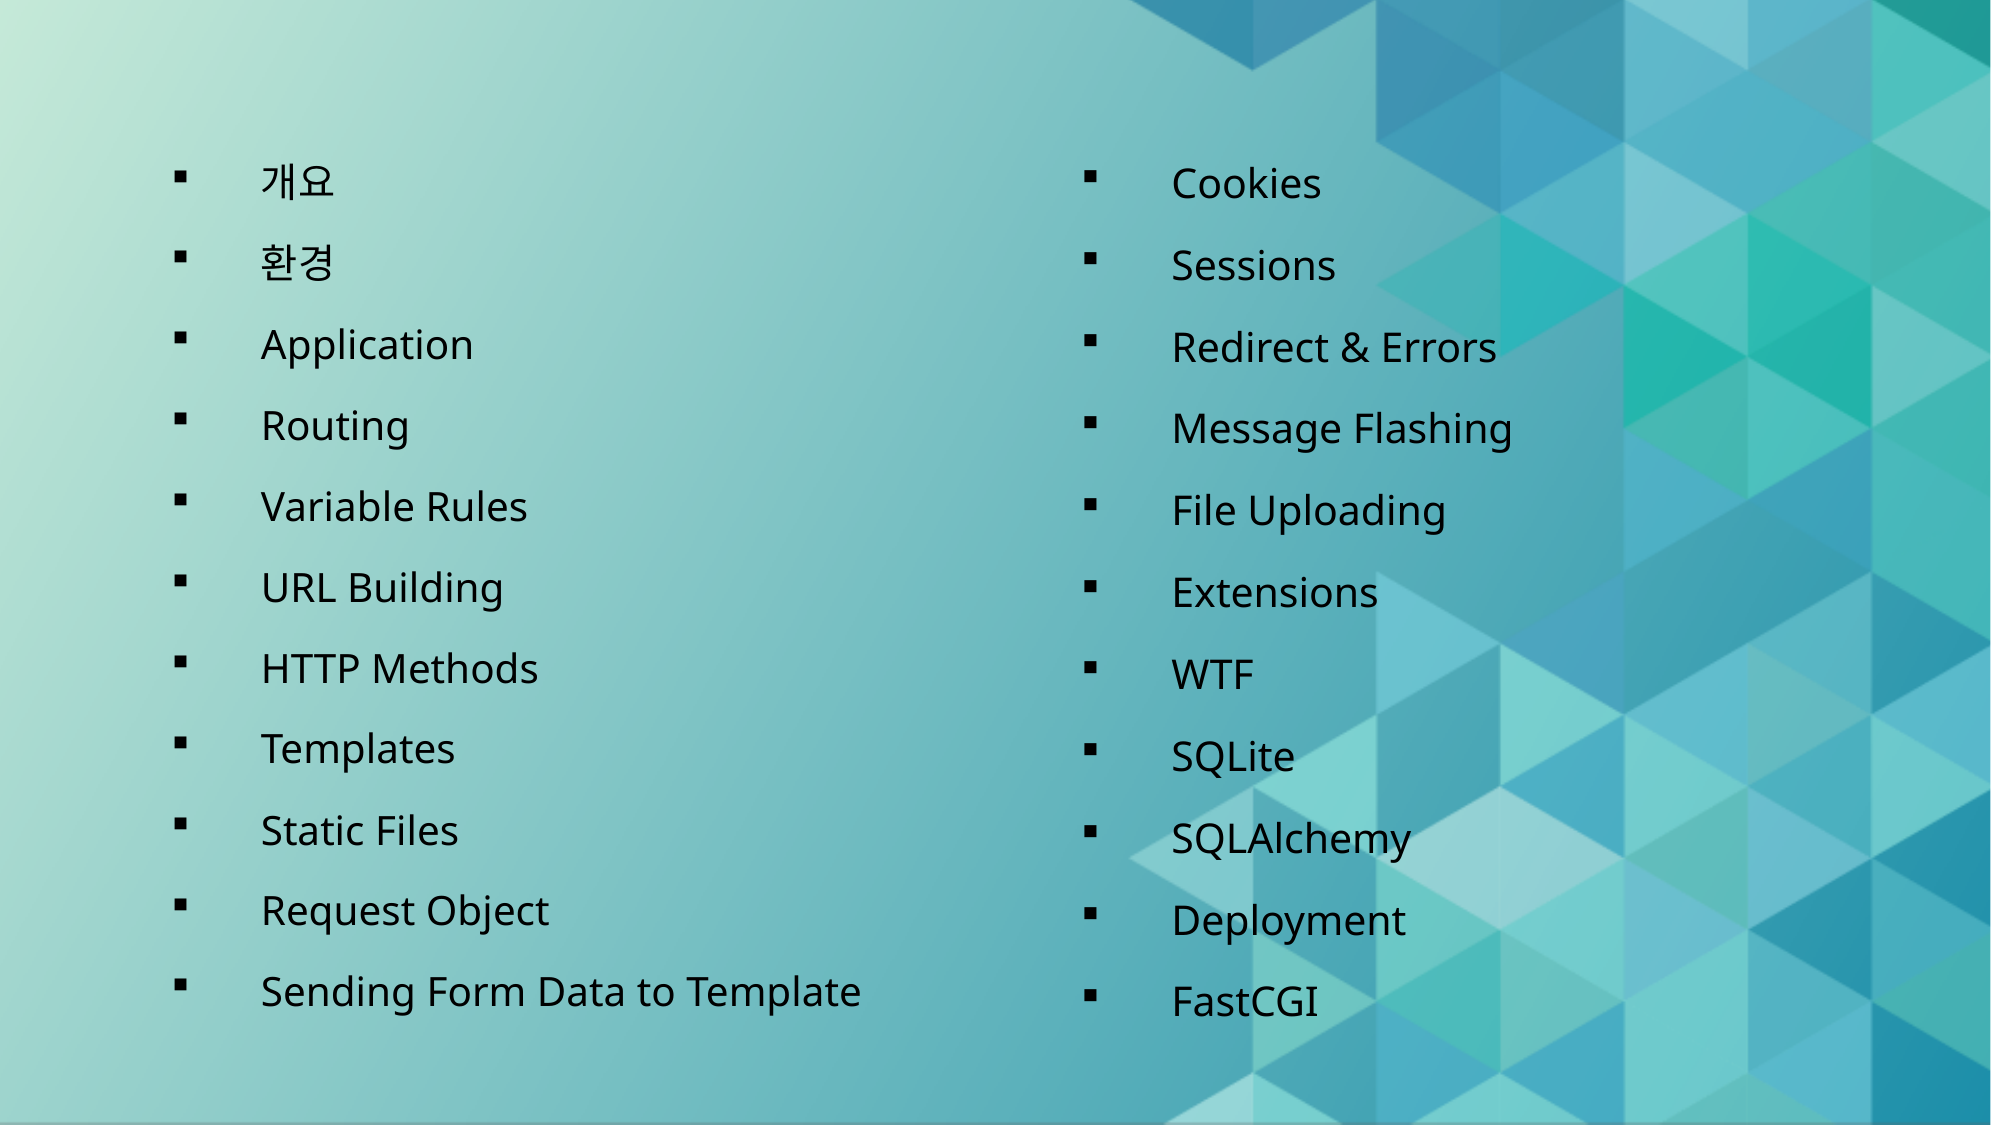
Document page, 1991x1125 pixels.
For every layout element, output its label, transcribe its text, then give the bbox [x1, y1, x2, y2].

text_box Cookies Sessions Redirect & Errors Message Flashing File Uploading Extensions WTF SQLite SQLAlchemy Deployment FastCGI [1066, 125, 1772, 1035]
picture [0, 0, 1991, 1125]
list 개요 환경 Application Routing Variable Rules URL Building HTTP Methods Templates Static Files Request Object Sending Form Data to Template [156, 125, 901, 1035]
